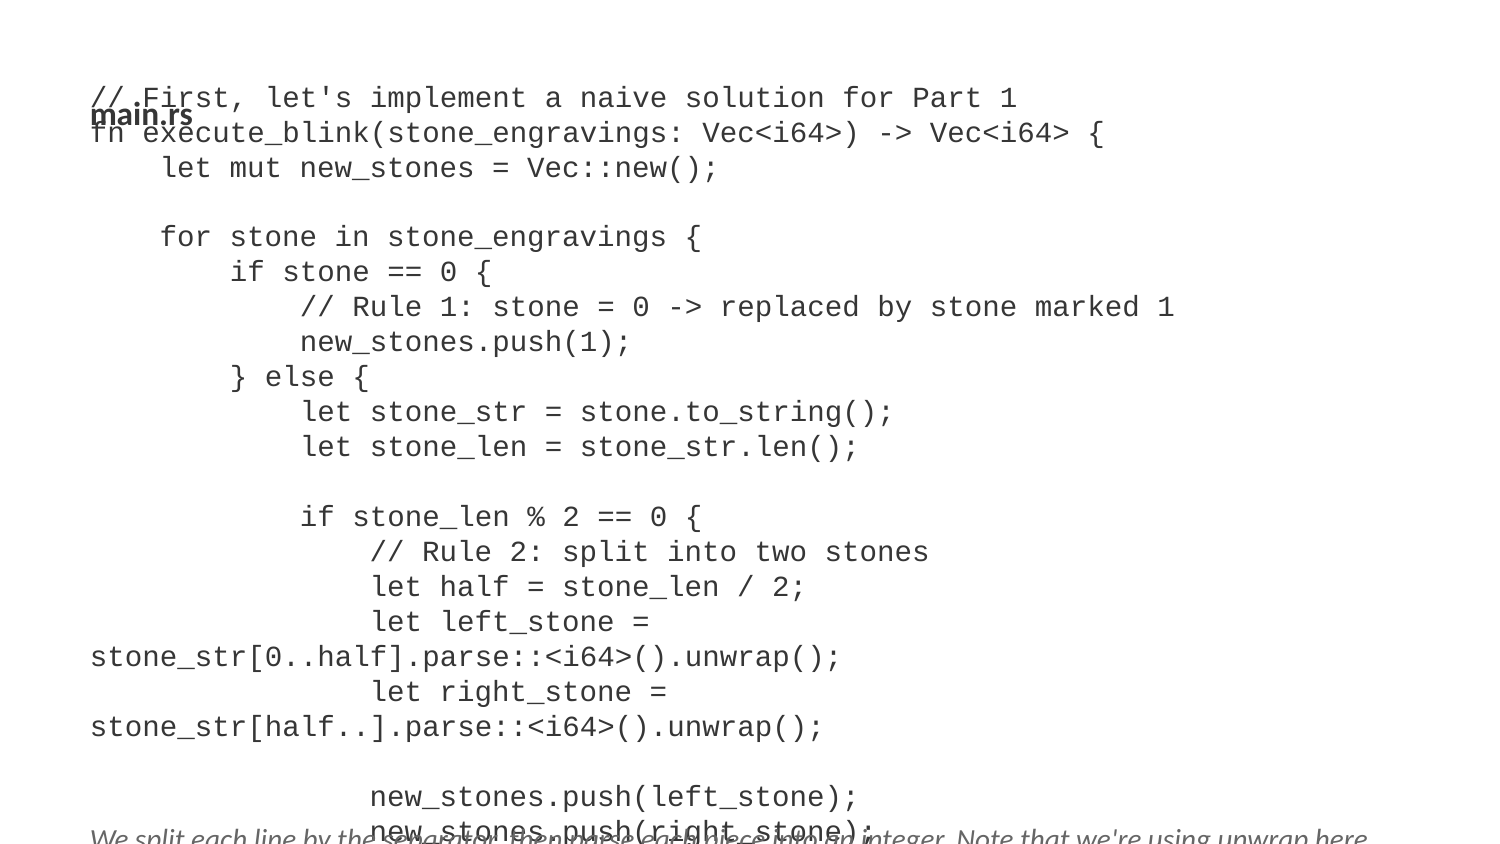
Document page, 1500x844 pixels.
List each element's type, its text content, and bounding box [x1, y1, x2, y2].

text_box We split each line by the separator, then parse each piece into an integer. Note that we're using unwrap here, which means this function will panic if it encounters any non-integer values. [74, 794, 1425, 844]
text_box use std::fs::File; use std::io::{self, BufRead, BufReader}; use std::path::Path; fn read_lines_as_int_arrays<P>(filename: P, sep: &str) -> io::Result<Vec<Vec<i32>>> where P: AsRef<Path>, { let file = File::open(filename)?; let reader = BufReader::new(file); let lines: Vec<Result<String, io::Error>> = reader.lines().collect(); let mut int_arrays: Vec<Vec<i32>> = Vec::new(); // split each line by the passed in sep and parse each element as an integer for line in lines { let line: String = line?; let int_array: Vec<i32> = line.split(sep).map(|x| x.parse::<i32>().unwrap()).collect(); int_arrays.push(int_array); // First, let's implement a naive solution for Part 1 fn execute_blink(stone_engravings: Vec<i64>) -> Vec<i64> { let mut new_stones = Vec::new(); for stone in stone_engravings { if stone == 0 { // Rule 1: stone = 0 -> replaced by stone marked 1 new_stones.push(1); } else { let stone_str = stone.to_string(); let stone_len = stone_str.len(); if stone_len % 2 == 0 { // Rule 2: split into two stones let half = stone_len / 2; let left_stone = stone_str[0..half].parse::<i64>().unwrap(); let right_stone = stone_str[half..].parse::<i64>().unwrap(); new_stones.push(left_stone); new_stones.push(right_stone); } else { // Rule 3: multiply by 2024 new_stones.push(stone * 2024); } } } new_stones } pub fn run_part_one() -> std::io::Result<()> { let input = read_lines_as_int_arrays("src/day_11/input.txt", "")?; let initial_stone_engravings: Vec<i64> = input[0].iter().map(|&x| x as i64).collect(); let mut stone_engravings = initial_stone_engravings.clone(); for _ in 0..25 { stone_engravings = execute_blink(stone_engravings); } println!("Count of stones after 25 blinks: {}", stone_engravings.len()); Ok(()) } [74, 179, 1425, 780]
text_box main.rs [74, 74, 1425, 150]
